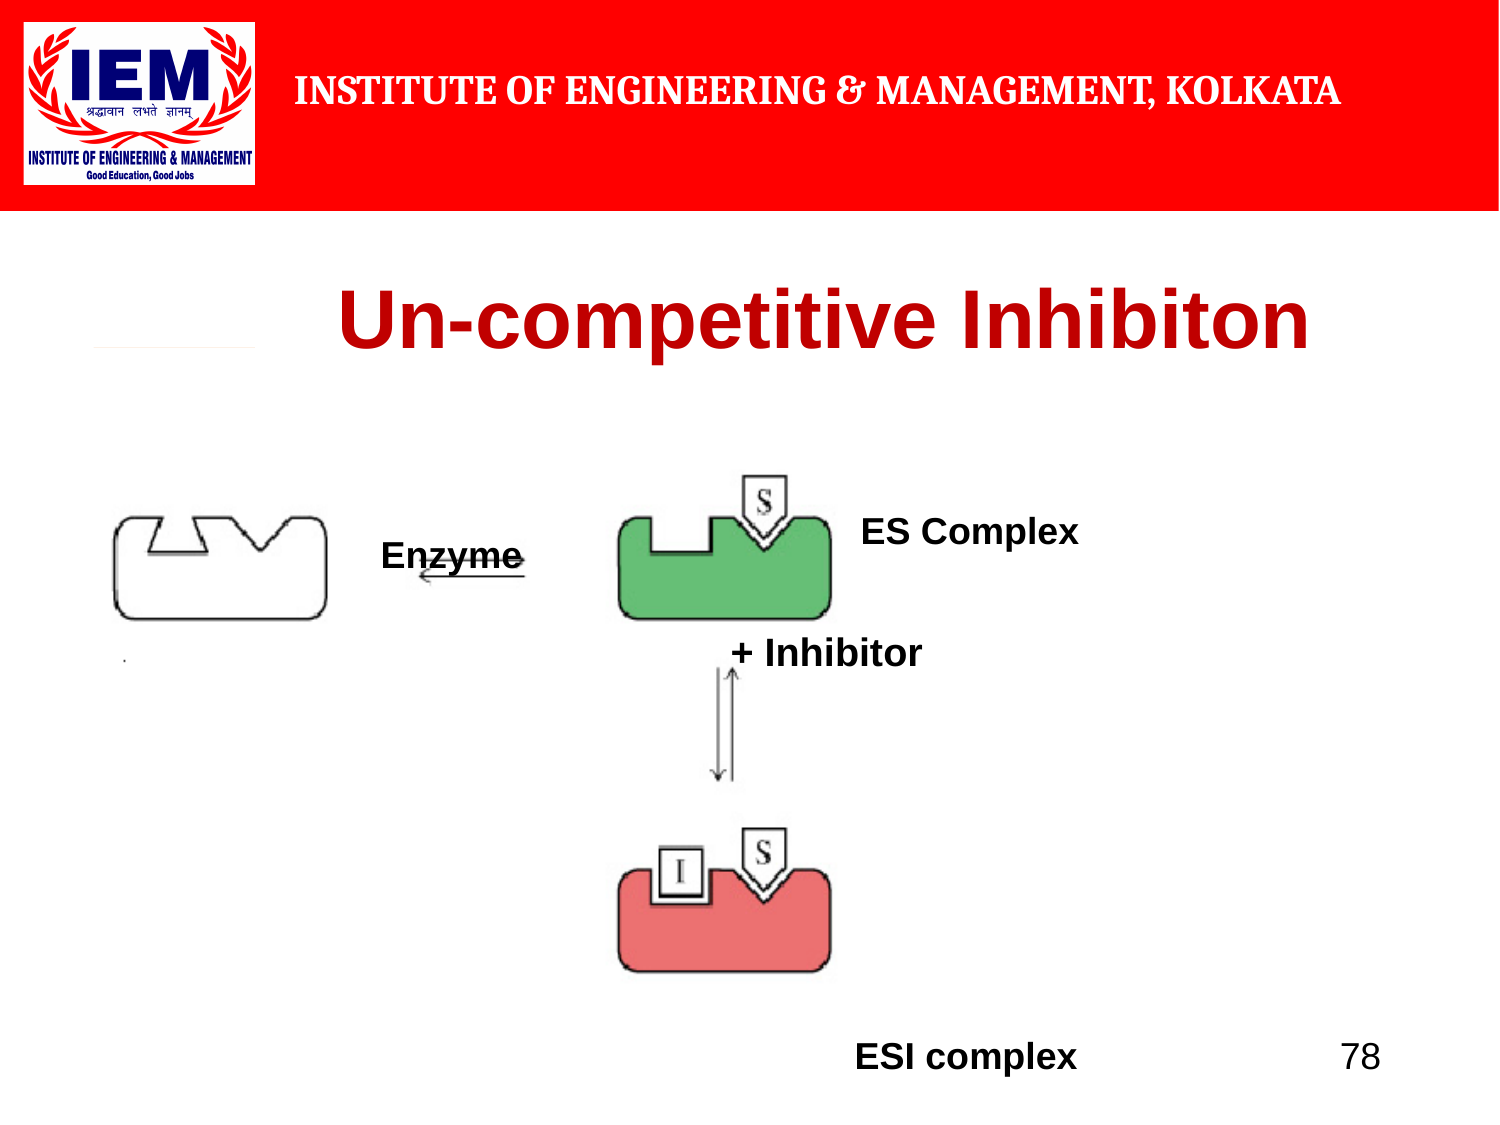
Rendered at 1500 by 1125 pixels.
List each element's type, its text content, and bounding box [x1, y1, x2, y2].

text_box ESI complex [839, 1024, 1093, 1085]
title Un-competitive Inhibiton [150, 257, 1500, 421]
picture [23, 22, 255, 185]
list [0, 456, 963, 1051]
text_box ES Complex [966, 499, 1138, 560]
